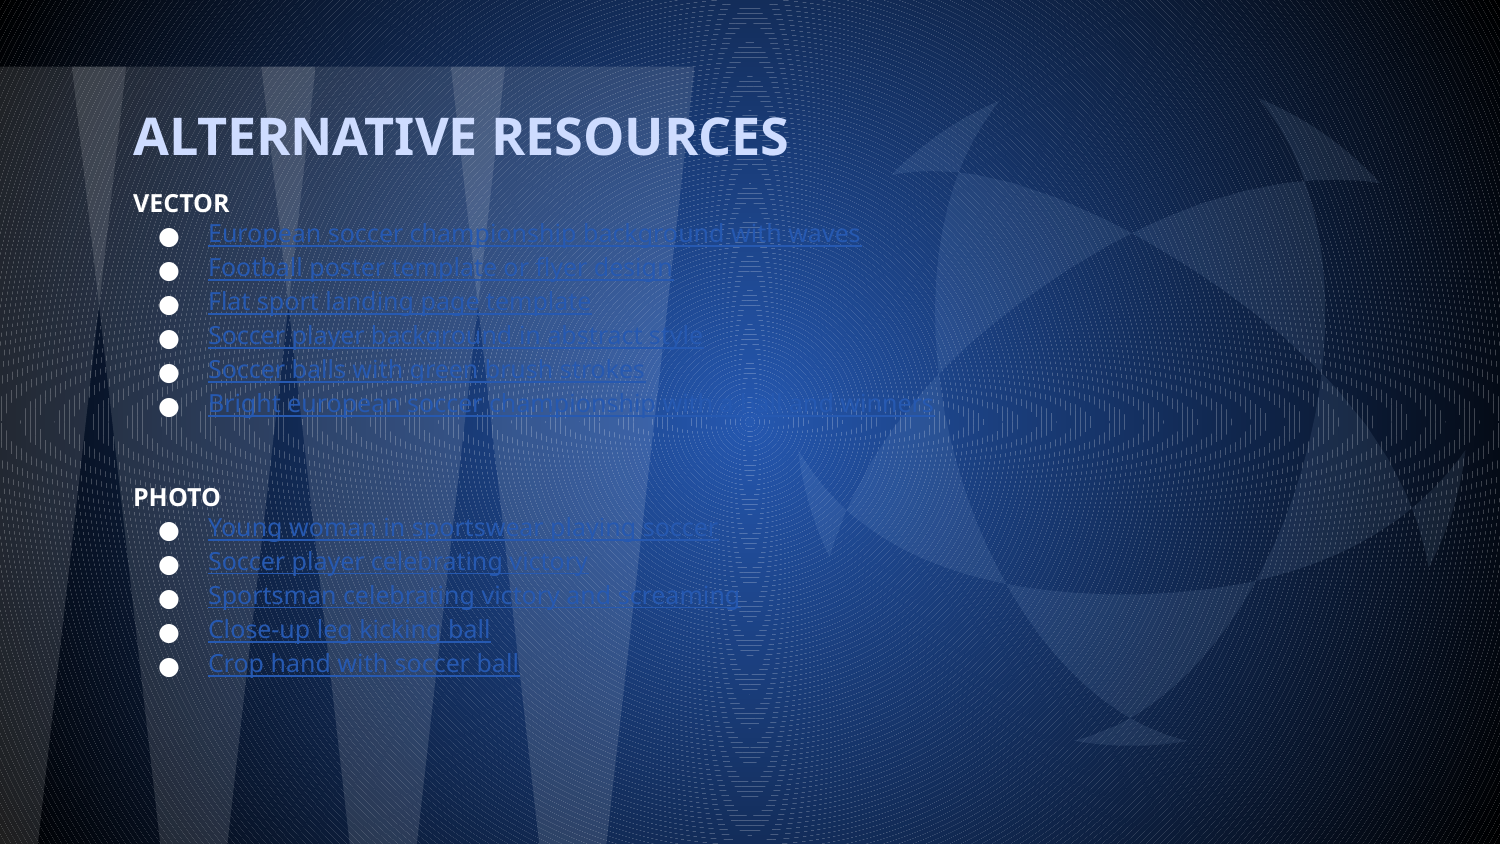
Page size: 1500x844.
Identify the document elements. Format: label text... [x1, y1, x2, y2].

title ALTERNATIVE RESOURCES [118, 88, 1382, 183]
list VECTOR European soccer championship background with waves Football poster template or flyer design Flat sport landing page template Soccer player background in abstract style Soccer balls with green brush strokes Bright european soccer championship with a ball and winners PHOTO Young woman in sportswear playing soccer Soccer player celebrating victory Sportsman celebrating victory and screaming Close-up leg kicking ball Crop hand with soccer ball [118, 183, 1382, 756]
